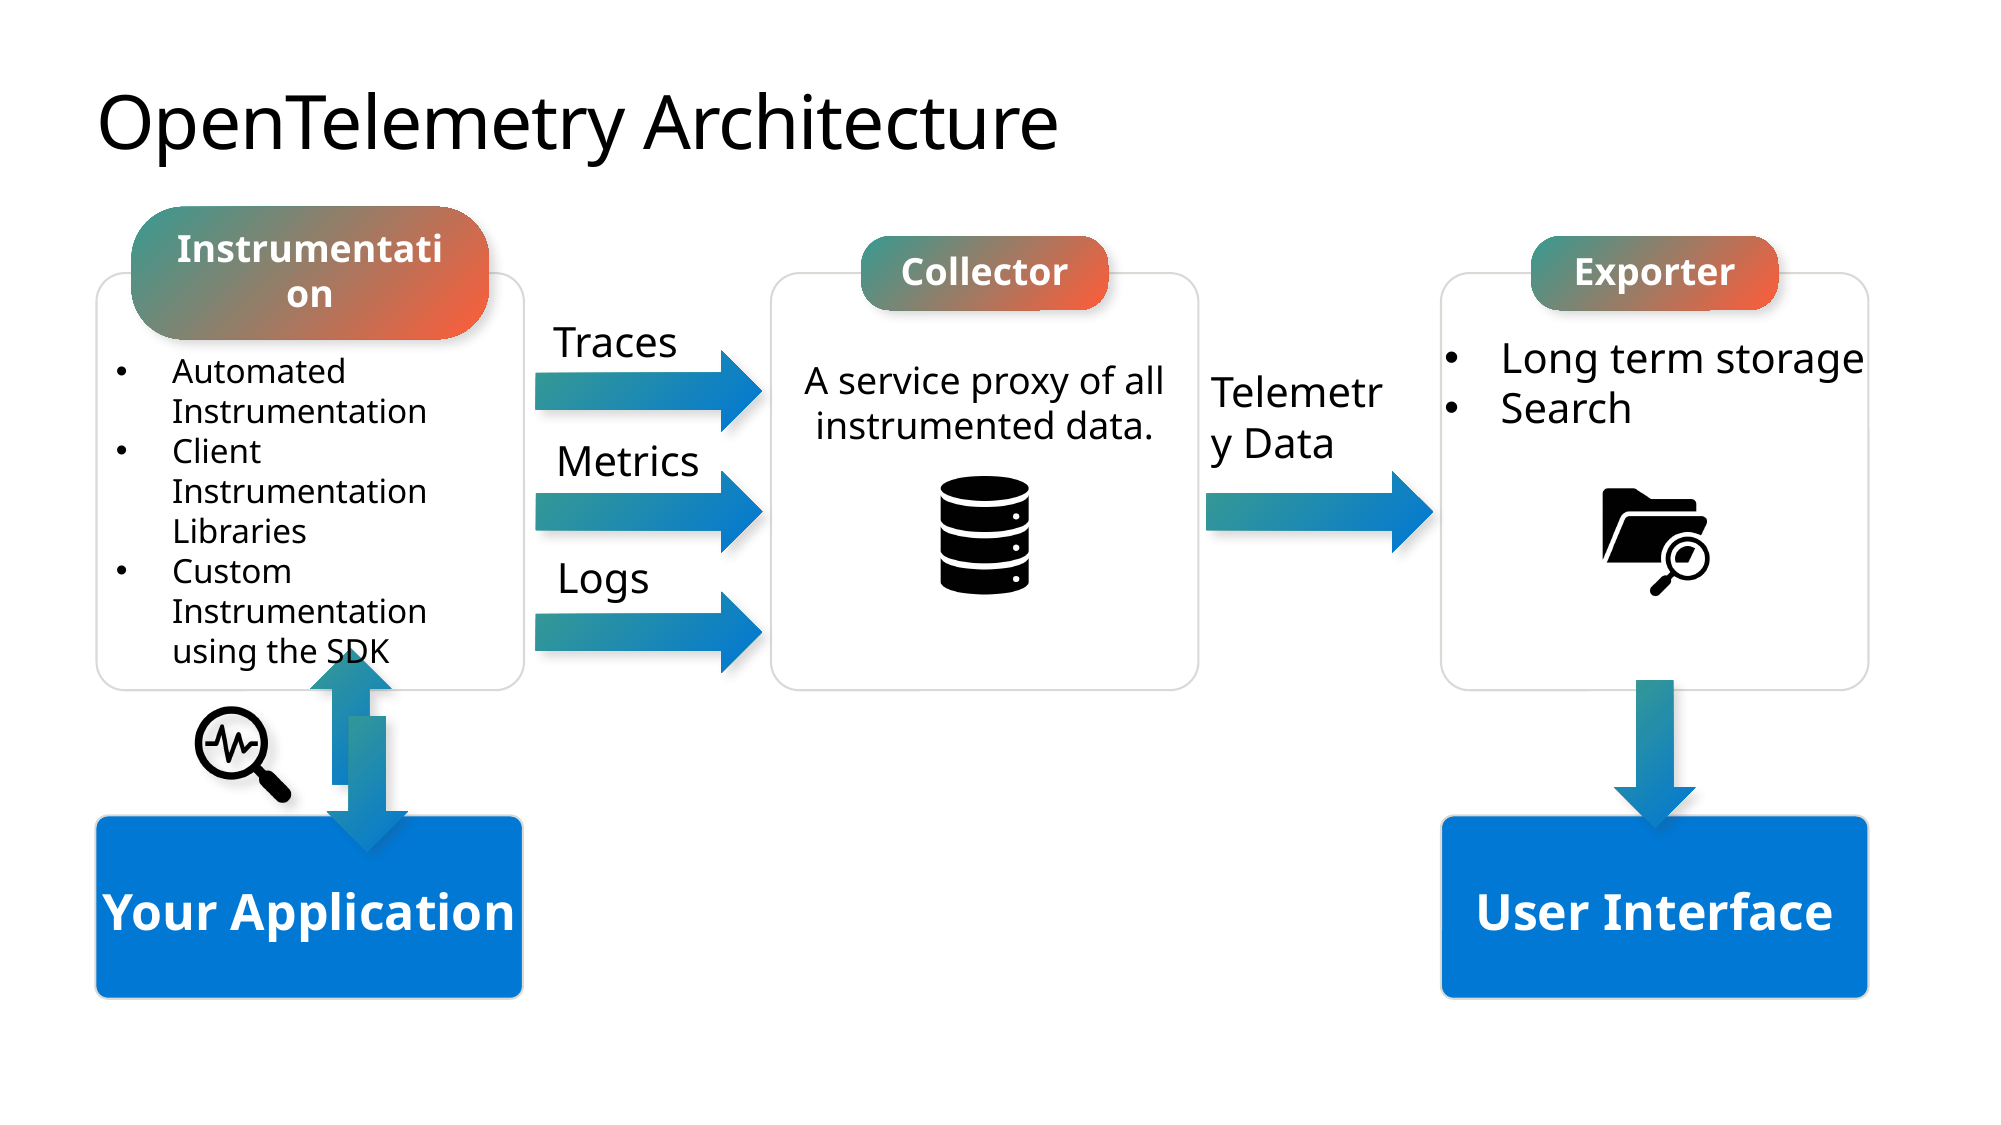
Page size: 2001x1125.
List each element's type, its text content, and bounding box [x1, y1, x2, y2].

text_box Long term storage Search [1444, 332, 1866, 433]
text_box User Interface [1440, 814, 1870, 1000]
picture [185, 696, 302, 813]
text_box [409, 272, 525, 691]
text_box Automated Instrumentation Client Instrumentation Libraries Custom Instrumentation using the SDK [115, 350, 501, 670]
text_box [1206, 471, 1433, 553]
text_box Exporter [1531, 236, 1779, 311]
text_box A service proxy of all instrumented data. [797, 356, 1172, 447]
picture [1579, 459, 1730, 611]
text_box Collector [861, 236, 1109, 311]
text_box [535, 471, 763, 553]
title OpenTelemetry Architecture [96, 75, 1904, 166]
text_box Telemetry Data [1210, 366, 1394, 467]
text_box Instrumentation [131, 206, 489, 340]
text_box Logs [556, 552, 650, 603]
text_box [535, 350, 762, 432]
text_box Traces [553, 316, 678, 367]
text_box Metrics [555, 434, 701, 485]
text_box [310, 647, 409, 853]
picture [909, 459, 1060, 611]
text_box [95, 272, 310, 692]
text_box Your Application [94, 814, 524, 1000]
text_box [1440, 272, 1870, 692]
text_box [770, 272, 1200, 692]
text_box [535, 591, 762, 673]
text_box [1614, 680, 1696, 828]
